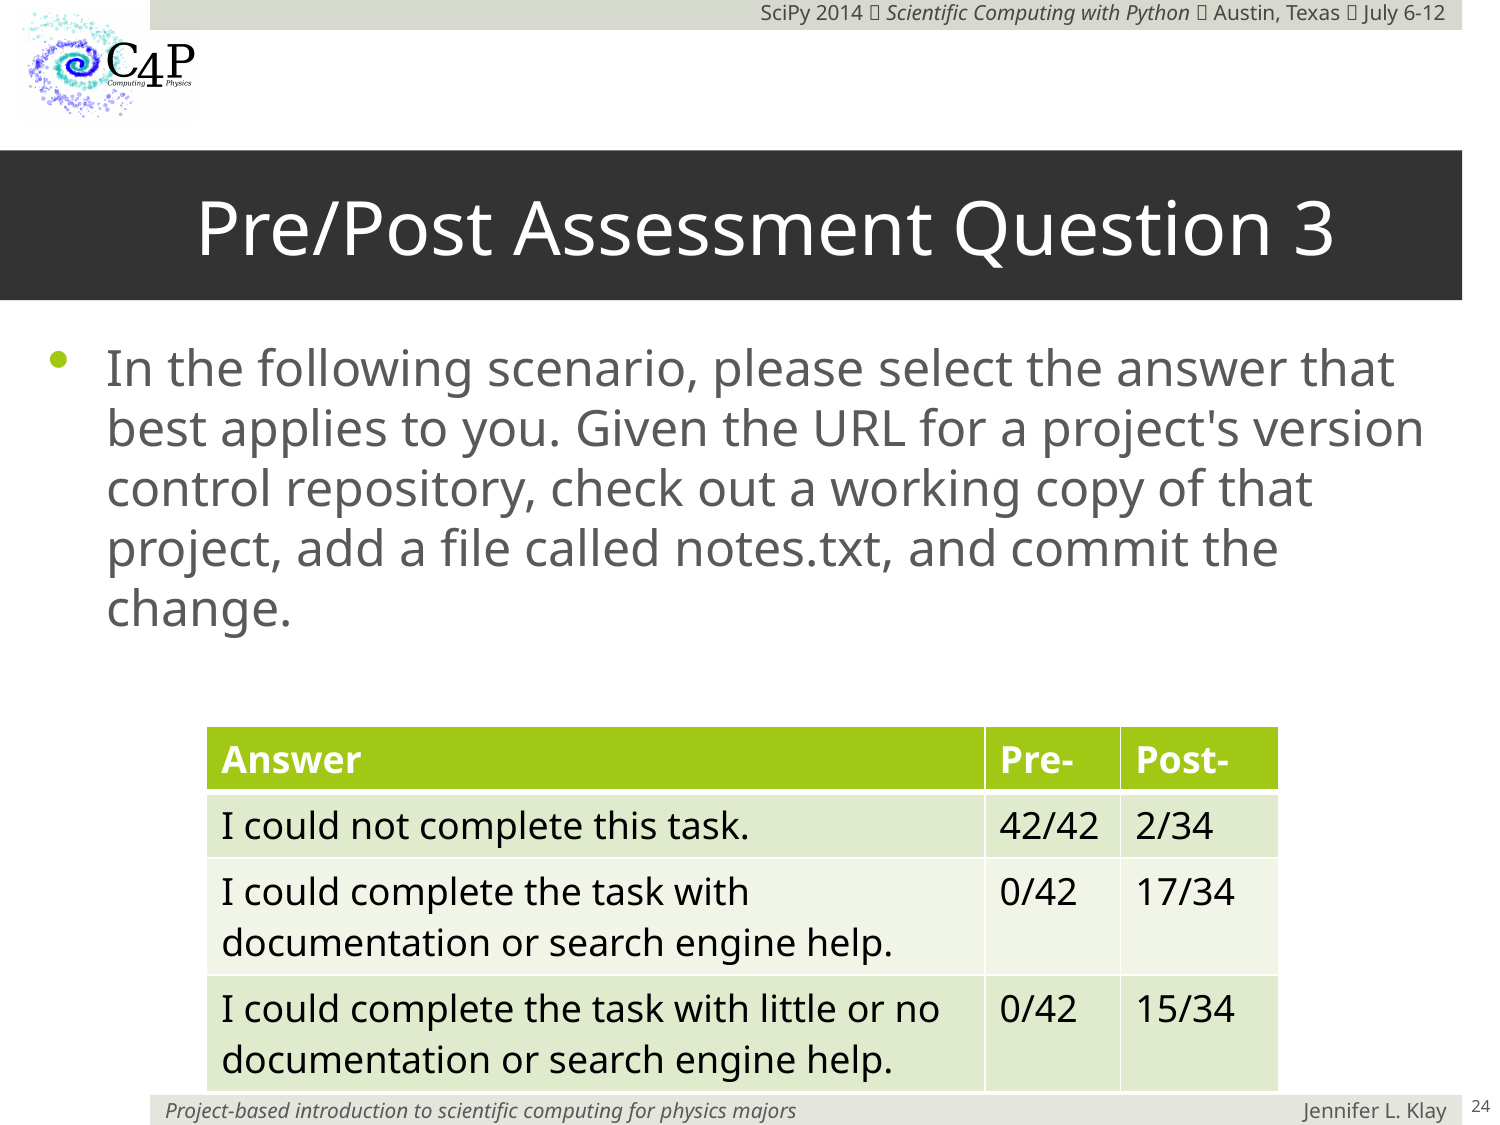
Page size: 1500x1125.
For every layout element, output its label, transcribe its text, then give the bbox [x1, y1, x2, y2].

table_header Pre- [986, 727, 1120, 789]
table_cell 42/42 [986, 795, 1120, 857]
table_cell 2/34 [1121, 795, 1278, 857]
table_cell I could complete the task with documentation or search engine help. [207, 859, 984, 974]
list In the following scenario, please select the answer that best applies to you. Given the URL for a project's version control repository, check out a working copy of that project, add a file called notes.txt, and commit the change. [35, 328, 1461, 1028]
table_cell 17/34 [1121, 859, 1278, 974]
table_header Post- [1121, 727, 1278, 789]
title Pre/Post Assessment Question 3 [0, 150, 1463, 301]
table_cell I could not complete this task. [207, 795, 984, 857]
slide_number 23 [1443, 1077, 1500, 1125]
picture [20, 8, 199, 123]
table_header Answer [207, 727, 984, 789]
table_cell 0/42 [986, 976, 1120, 1091]
table_cell 15/34 [1121, 976, 1278, 1091]
table_cell 0/42 [986, 859, 1120, 974]
table_cell I could complete the task with little or no documentation or search engine help. [207, 976, 984, 1091]
